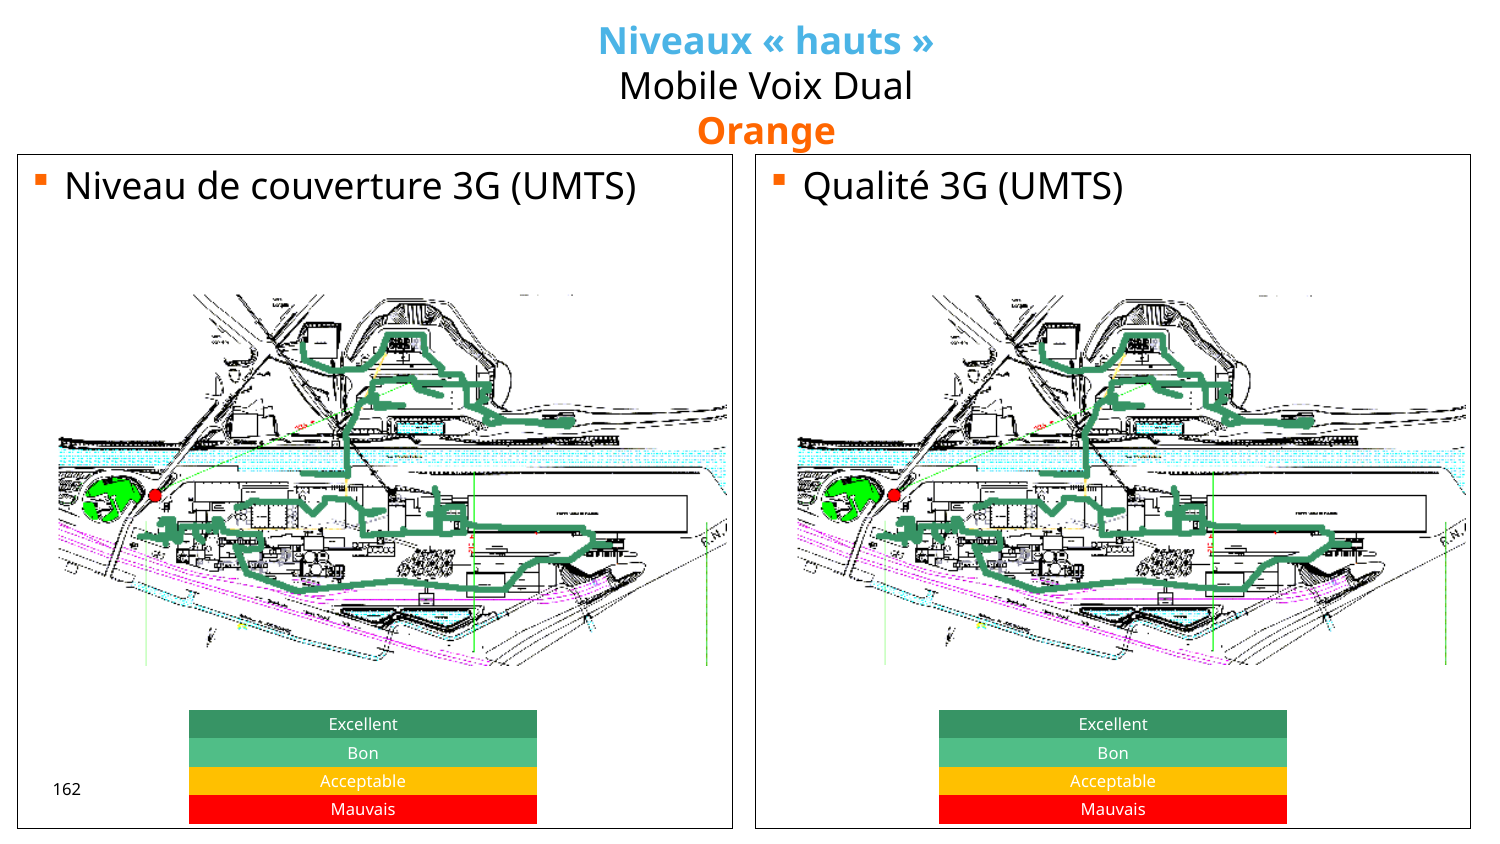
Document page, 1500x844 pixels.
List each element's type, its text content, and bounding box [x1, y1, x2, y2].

text_box Niveaux « hauts » Mobile Voix Dual Orange [187, 9, 1346, 125]
table_cell Bon [189, 738, 537, 767]
table_cell Mauvais [939, 795, 1287, 824]
text_box Niveau de couverture 3G (UMTS) [17, 551, 733, 829]
table_cell Bon [939, 738, 1287, 767]
table_header Excellent [189, 710, 537, 738]
table_header Excellent [939, 710, 1287, 738]
table_cell Mauvais [189, 795, 537, 824]
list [761, 261, 1466, 665]
text_box Niveau de couverture 3G (UMTS) [17, 154, 733, 293]
table_cell Acceptable [189, 767, 537, 795]
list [22, 260, 727, 666]
table_cell Acceptable [939, 767, 1287, 795]
text_box [732, 293, 756, 551]
text_box Qualité 3G (UMTS) [755, 154, 1471, 829]
